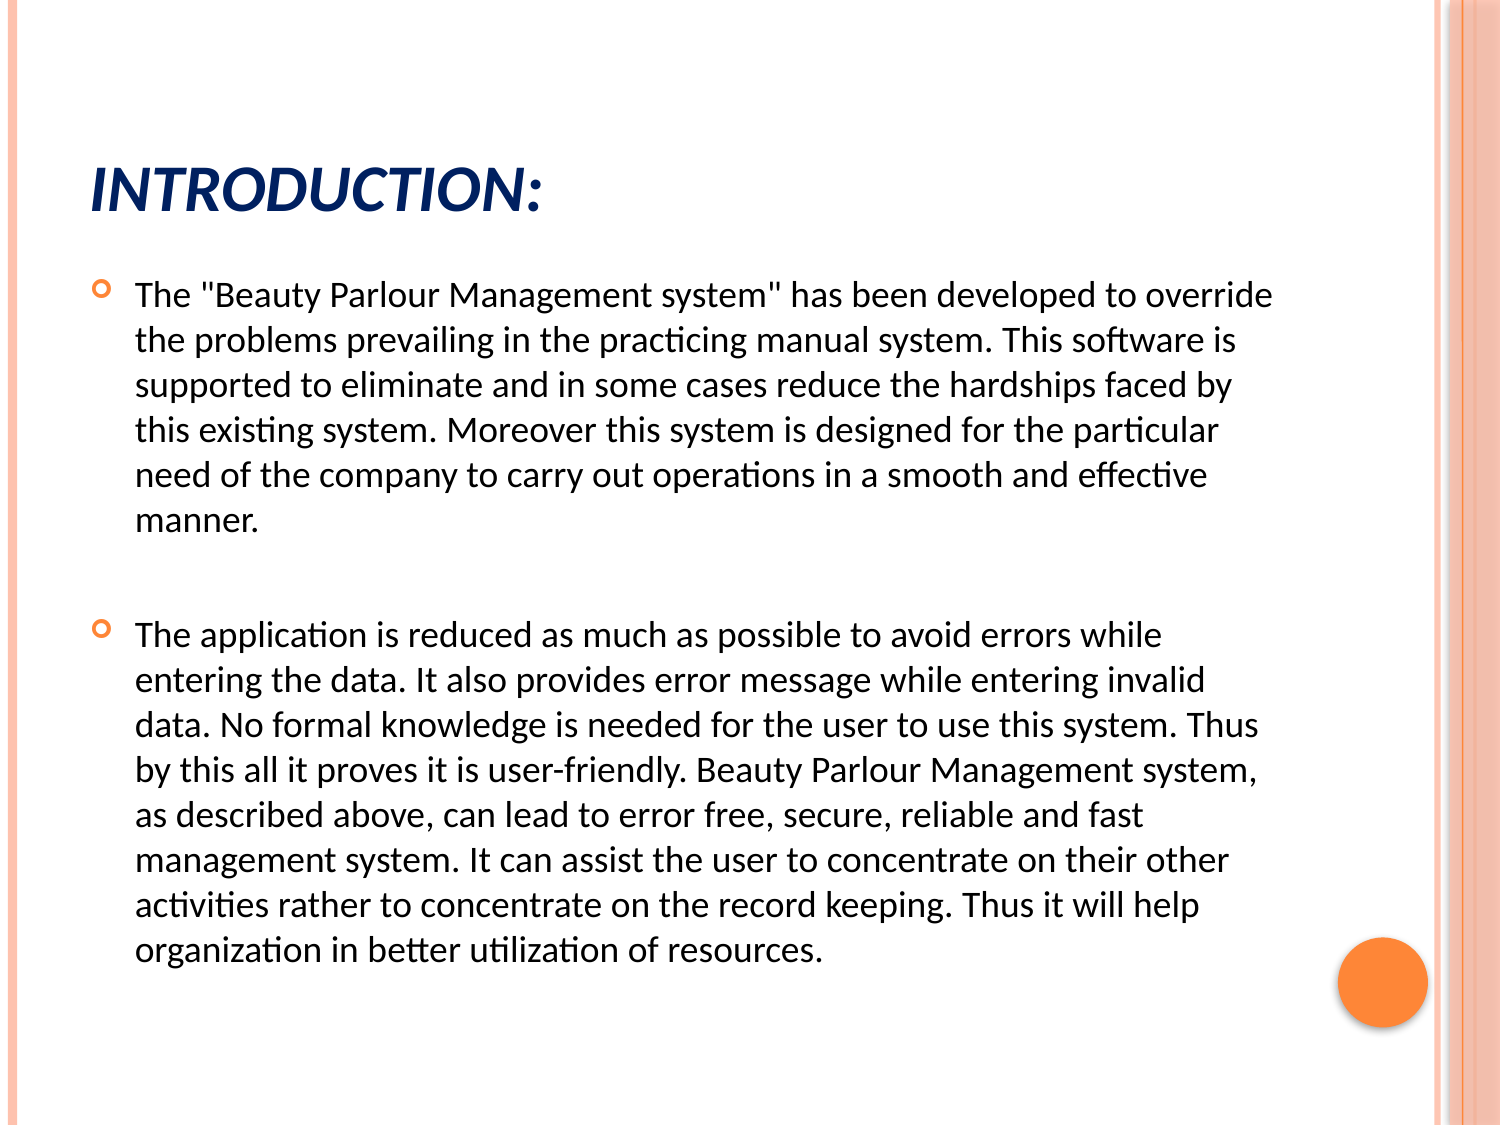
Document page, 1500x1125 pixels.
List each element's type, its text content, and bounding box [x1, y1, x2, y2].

title Introduction: [75, 45, 1300, 233]
list The "Beauty Parlour Management system" has been developed to override the problems prevailing in the practicing manual system. This software is supported to eliminate and in some cases reduce the hardships faced by this existing system. Moreover this system is designed for the particular need of the company to carry out operations in a smooth and effective manner. The application is reduced as much as possible to avoid errors while entering the data. It also provides error message while entering invalid data. No formal knowledge is needed for the user to use this system. Thus by this all it proves it is user-friendly. Beauty Parlour Management system, as described above, can lead to error free, secure, reliable and fast management system. It can assist the user to concentrate on their other activities rather to concentrate on the record keeping. Thus it will help organization in better utilization of resources. [75, 262, 1300, 1062]
